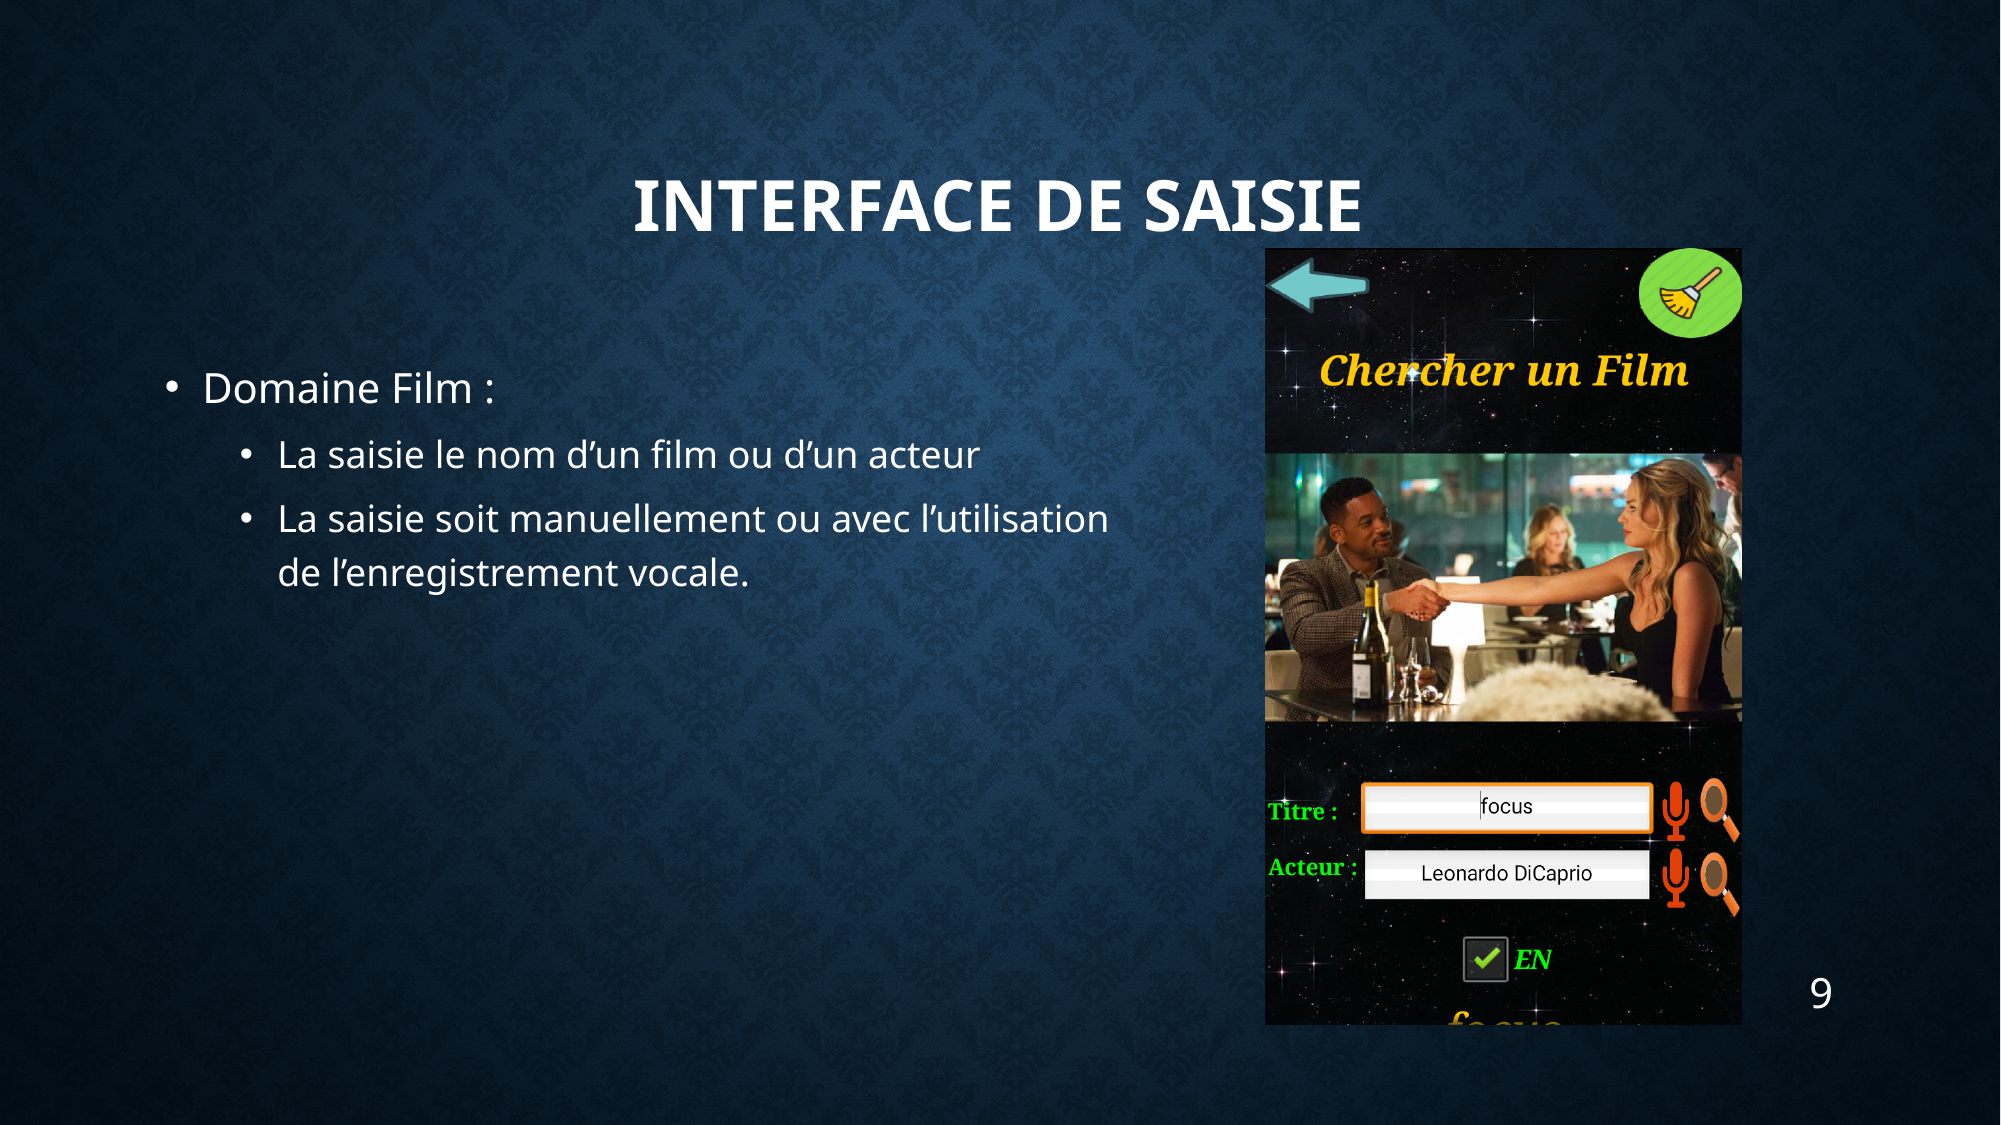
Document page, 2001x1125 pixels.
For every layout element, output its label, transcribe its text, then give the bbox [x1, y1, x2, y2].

slide_number 9 [1747, 965, 1849, 1025]
picture [1265, 248, 1743, 1026]
title Interface de saisie [149, 99, 1849, 318]
list Domaine Film : La saisie le nom d’un film ou d’un acteur La saisie soit manuellement ou avec l’utilisation de l’enregistrement vocale. [149, 343, 1180, 950]
